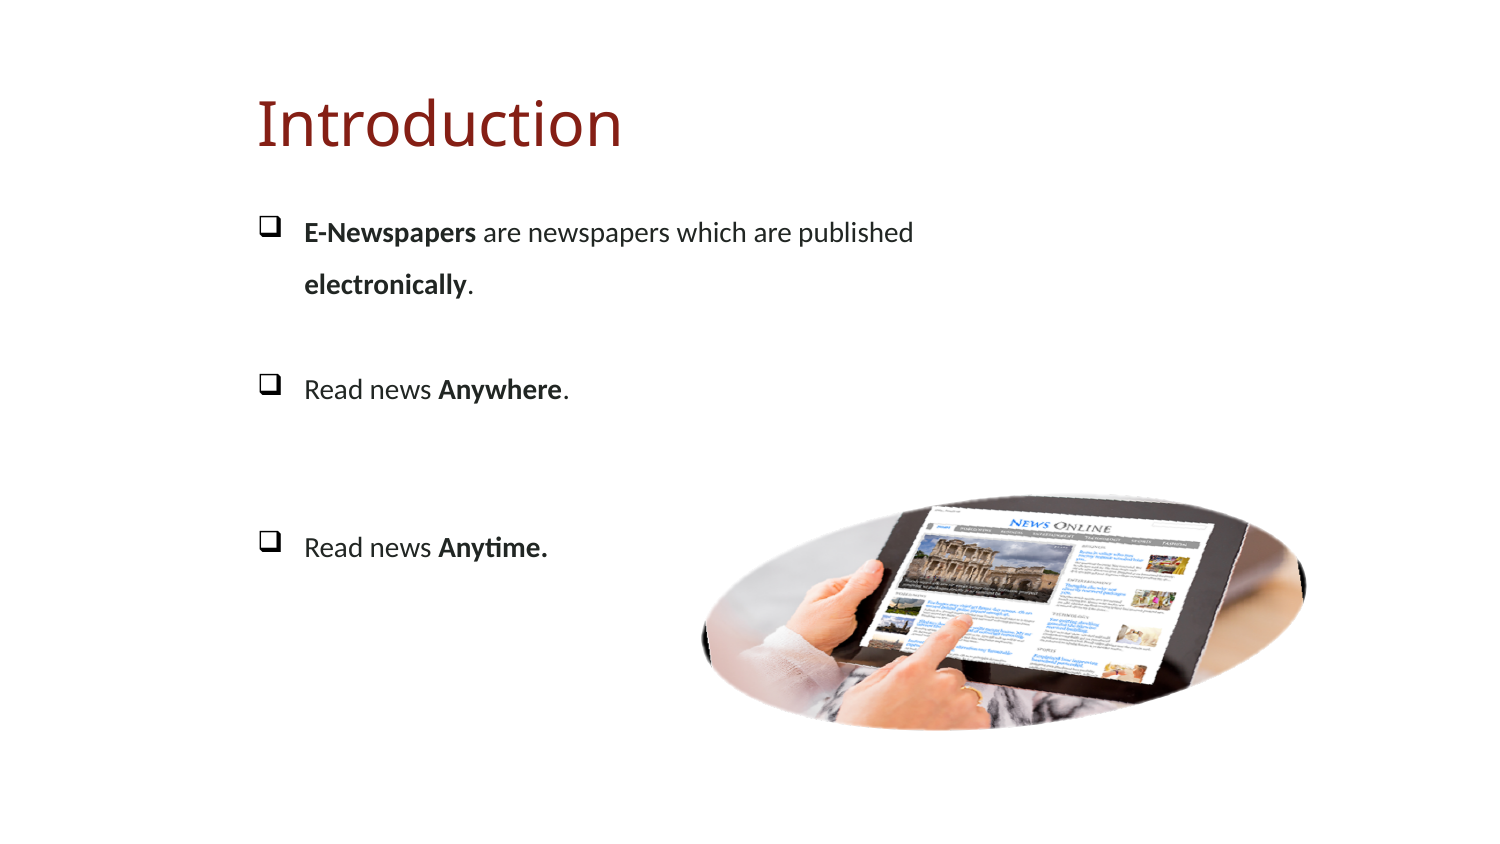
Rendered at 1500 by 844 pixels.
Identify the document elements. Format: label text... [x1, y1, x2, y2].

picture [699, 496, 1309, 729]
text_box E-Newspapers are newspapers which are published electronically. Read news Anywhere. Read news Anytime. [242, 180, 1049, 663]
text_box Introduction [242, 76, 1154, 167]
